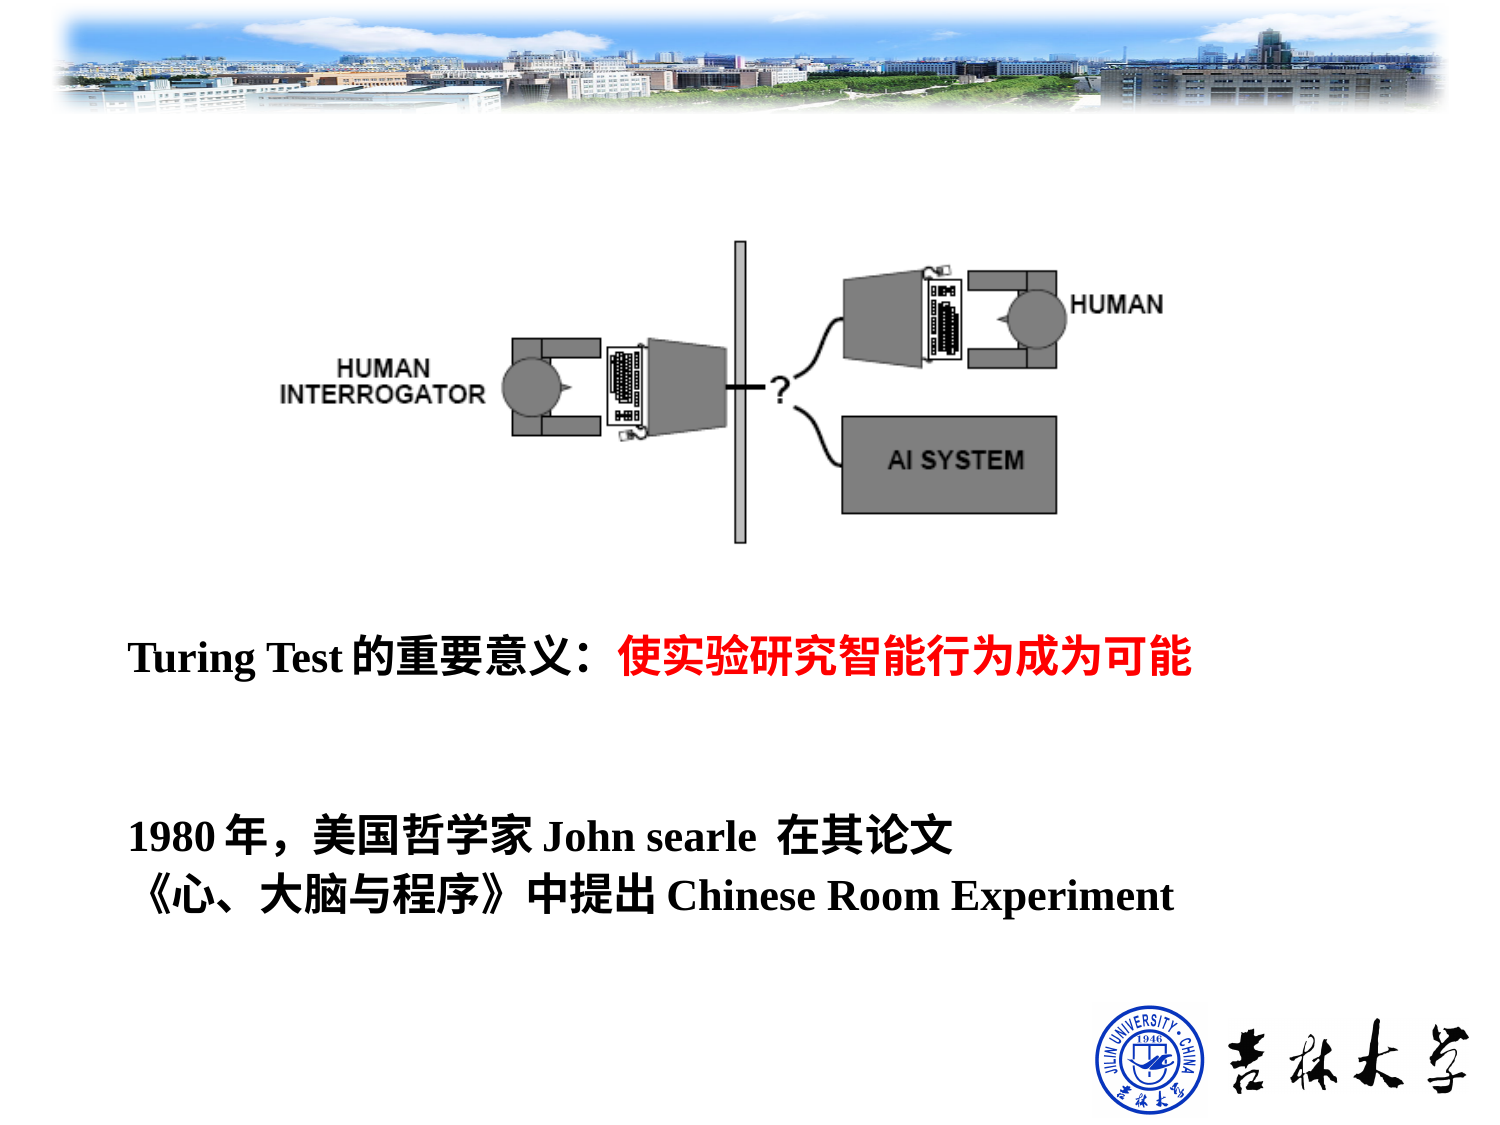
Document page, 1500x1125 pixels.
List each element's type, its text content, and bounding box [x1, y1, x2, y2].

picture [1228, 1018, 1469, 1094]
picture [1092, 1002, 1208, 1118]
picture [80, 34, 1421, 85]
picture [253, 236, 1187, 551]
list Turing Test的重要意义：使实验研究智能行为成为可能 1980年，美国哲学家John searle 在其论文 《心、大脑与程序》中提出Chinese Room Experiment [111, 515, 1471, 929]
